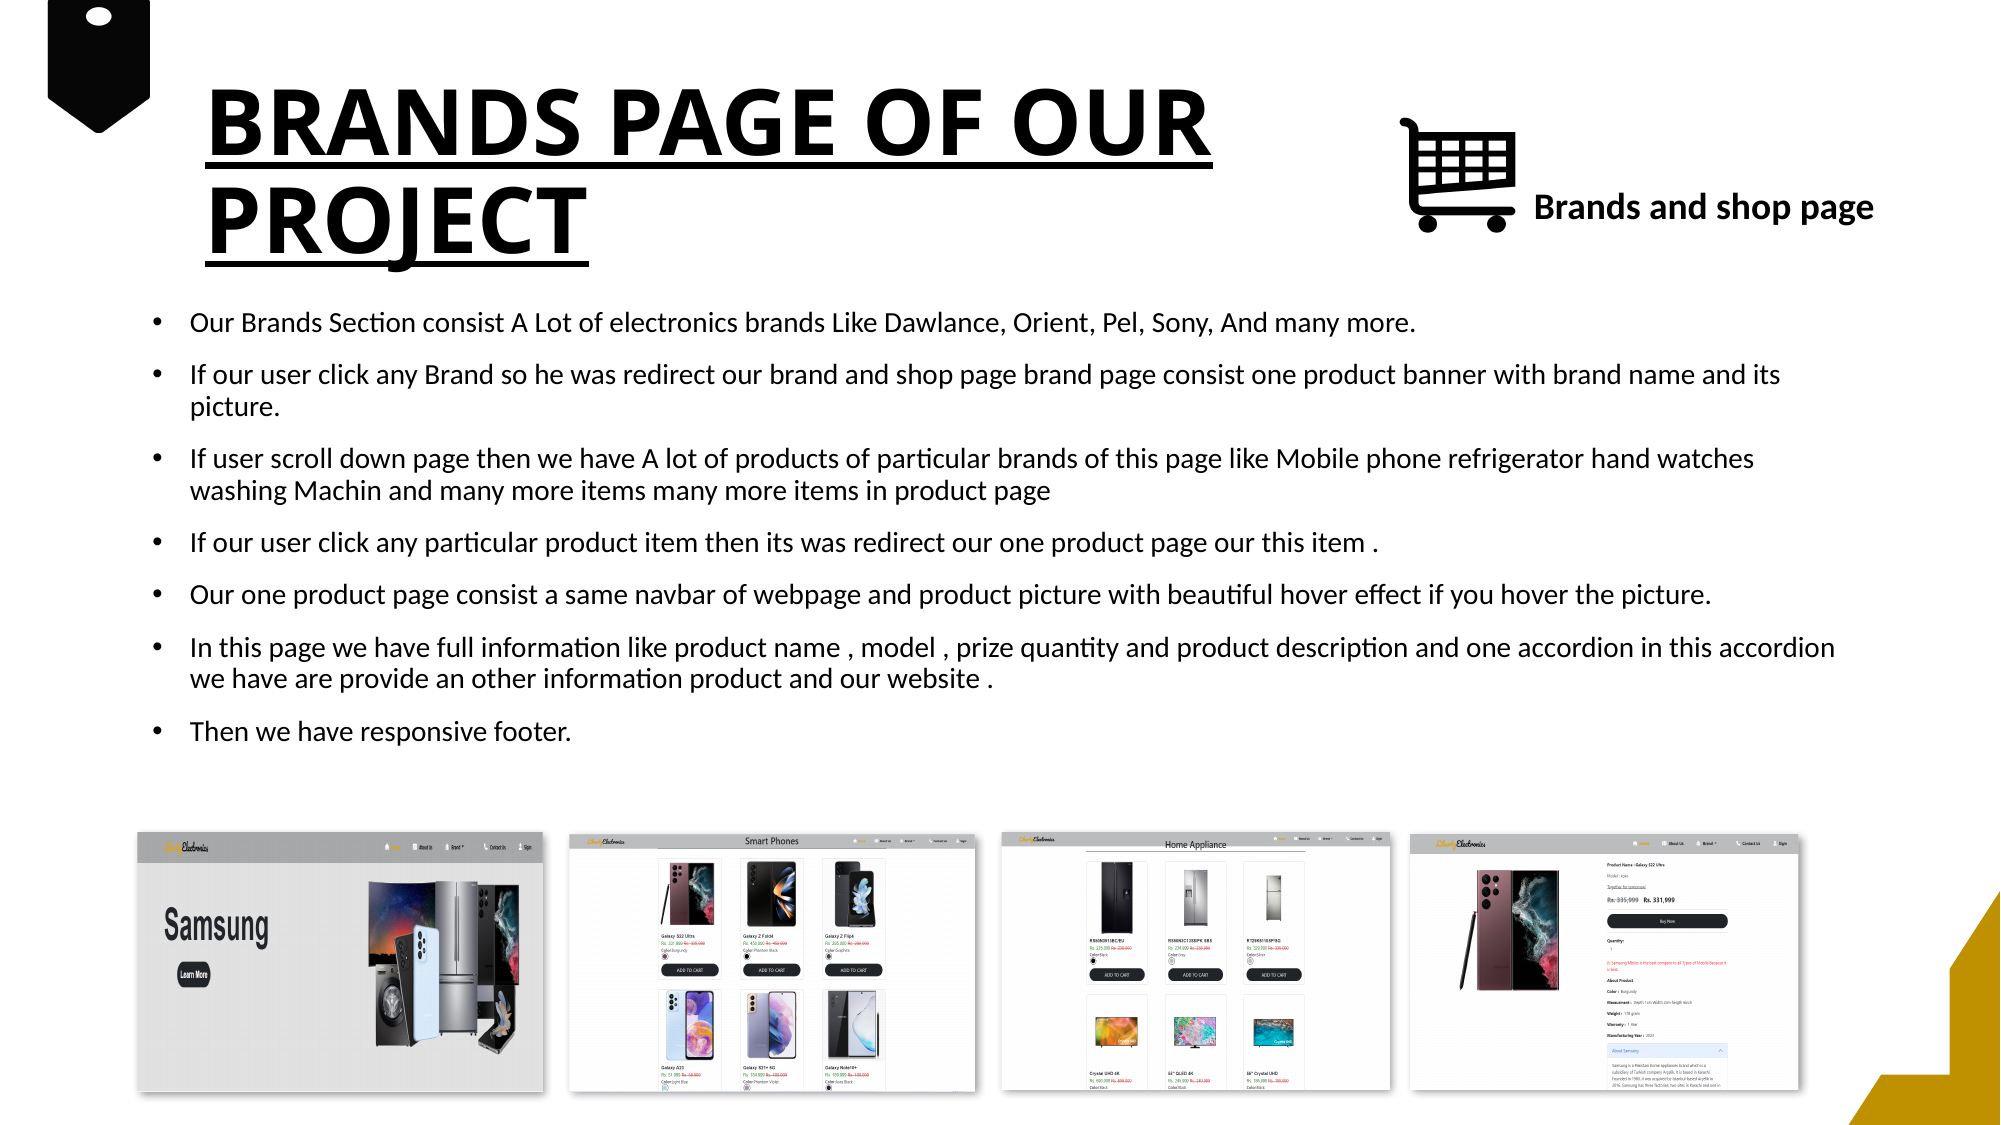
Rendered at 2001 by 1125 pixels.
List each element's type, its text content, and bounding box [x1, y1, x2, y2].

text_box [568, 833, 976, 1093]
text_box Brands and shop page [1537, 174, 1933, 235]
text_box Our Brands Section consist A Lot of electronics brands Like Dawlance, Orient, Pel, Sony, And many more. If our user click any Brand so he was redirect our brand and shop page brand page consist one product banner with brand name and its picture. If user scroll down page then we have A lot of products of particular brands of this page like Mobile phone refrigerator hand watches washing Machin and many more items many more items in product page If our user click any particular product item then its was redirect our one product page our this item . Our one product page consist a same navbar of webpage and product picture with beautiful hover effect if you hover the picture. In this page we have full information like product name , model , prize quantity and product description and one accordion in this accordion we have are provide an other information product and our website . Then we have responsive footer. [137, 299, 1863, 785]
text_box [1409, 833, 1799, 1091]
title BRANDS PAGE OF OUR PROJECT [189, 66, 1283, 284]
text_box [0, 0, 217, 151]
text_box [1847, 889, 2000, 1125]
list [1386, 106, 1537, 244]
text_box [136, 831, 544, 1093]
text_box [1000, 831, 1391, 1091]
